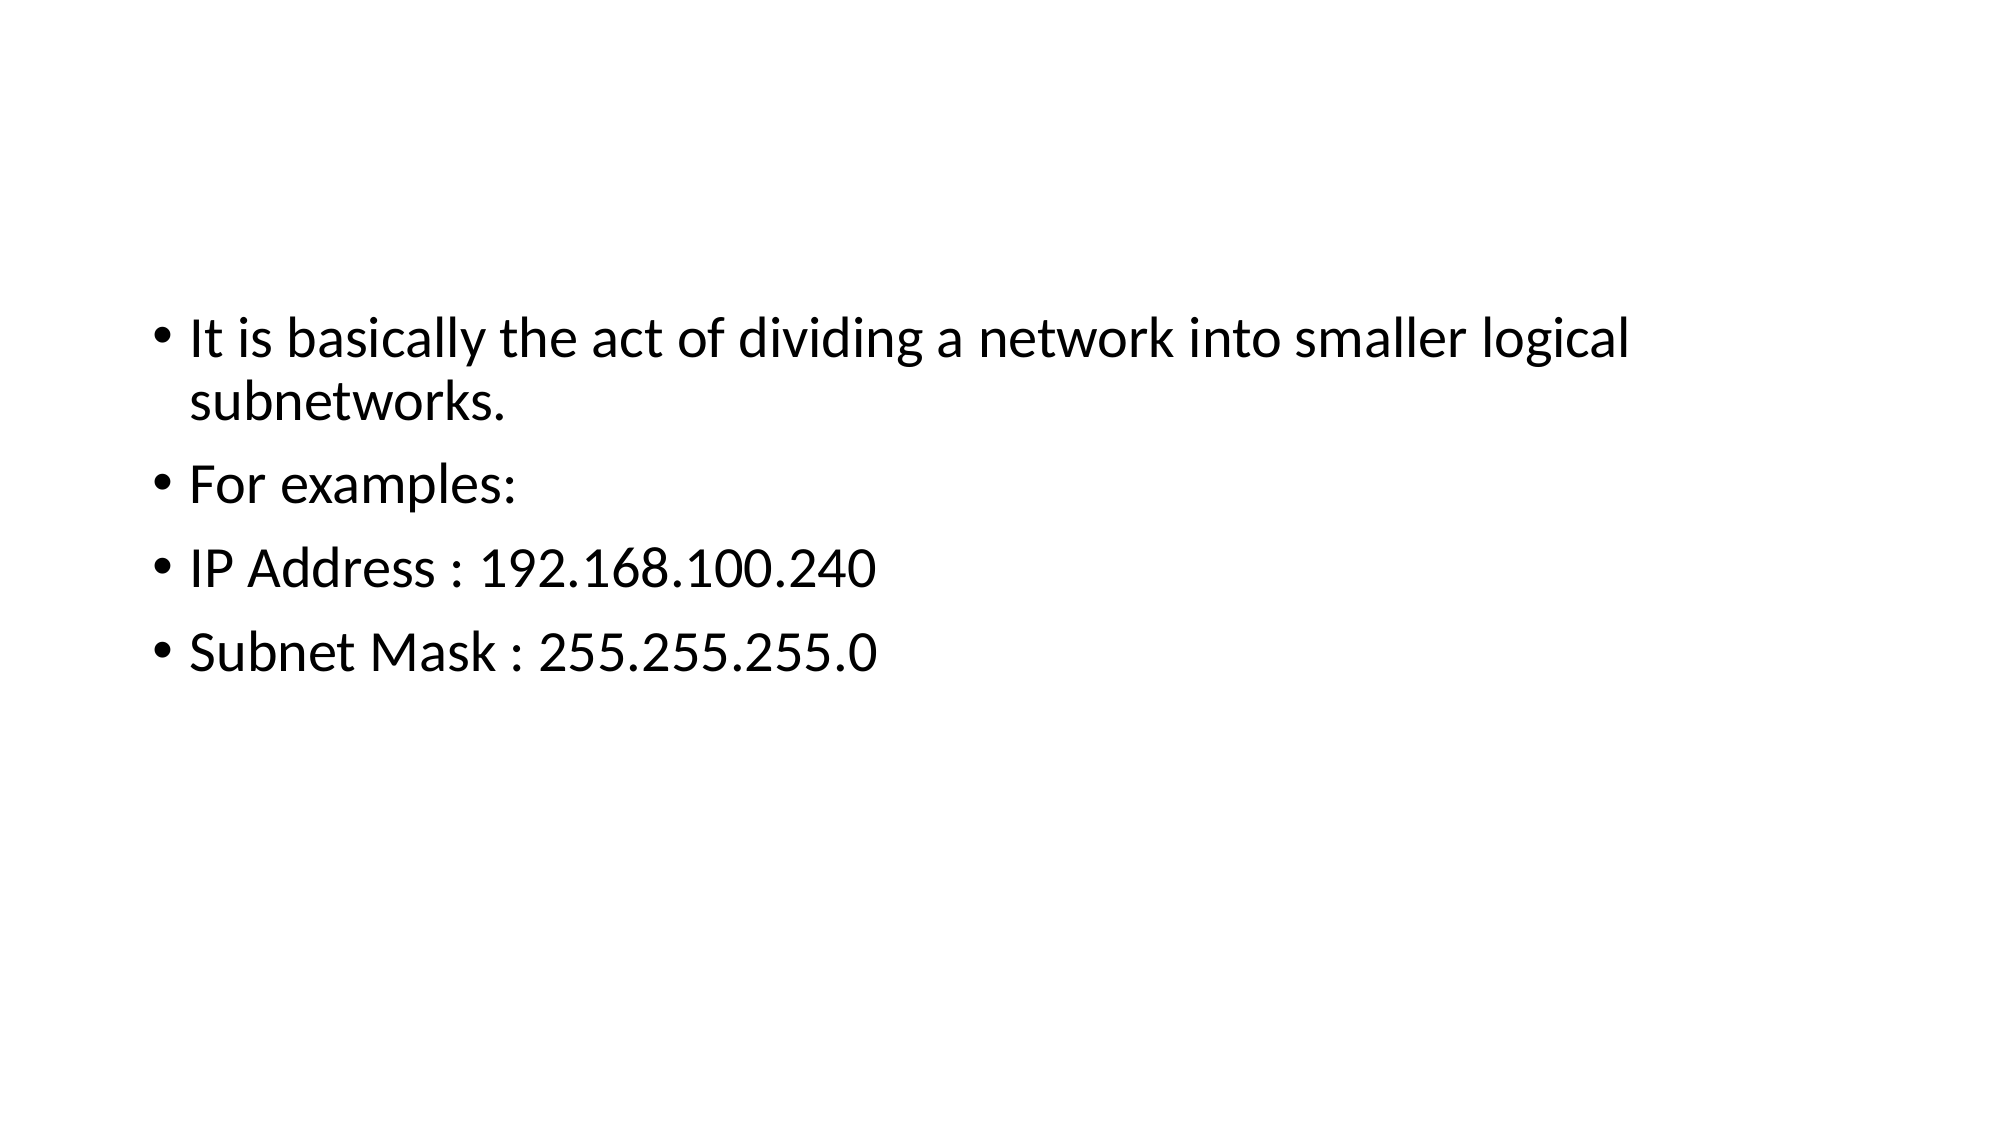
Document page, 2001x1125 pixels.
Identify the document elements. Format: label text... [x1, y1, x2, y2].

list It is basically the act of dividing a network into smaller logical subnetworks. For examples: IP Address : 192.168.100.240 Subnet Mask : 255.255.255.0 [137, 299, 1863, 1014]
